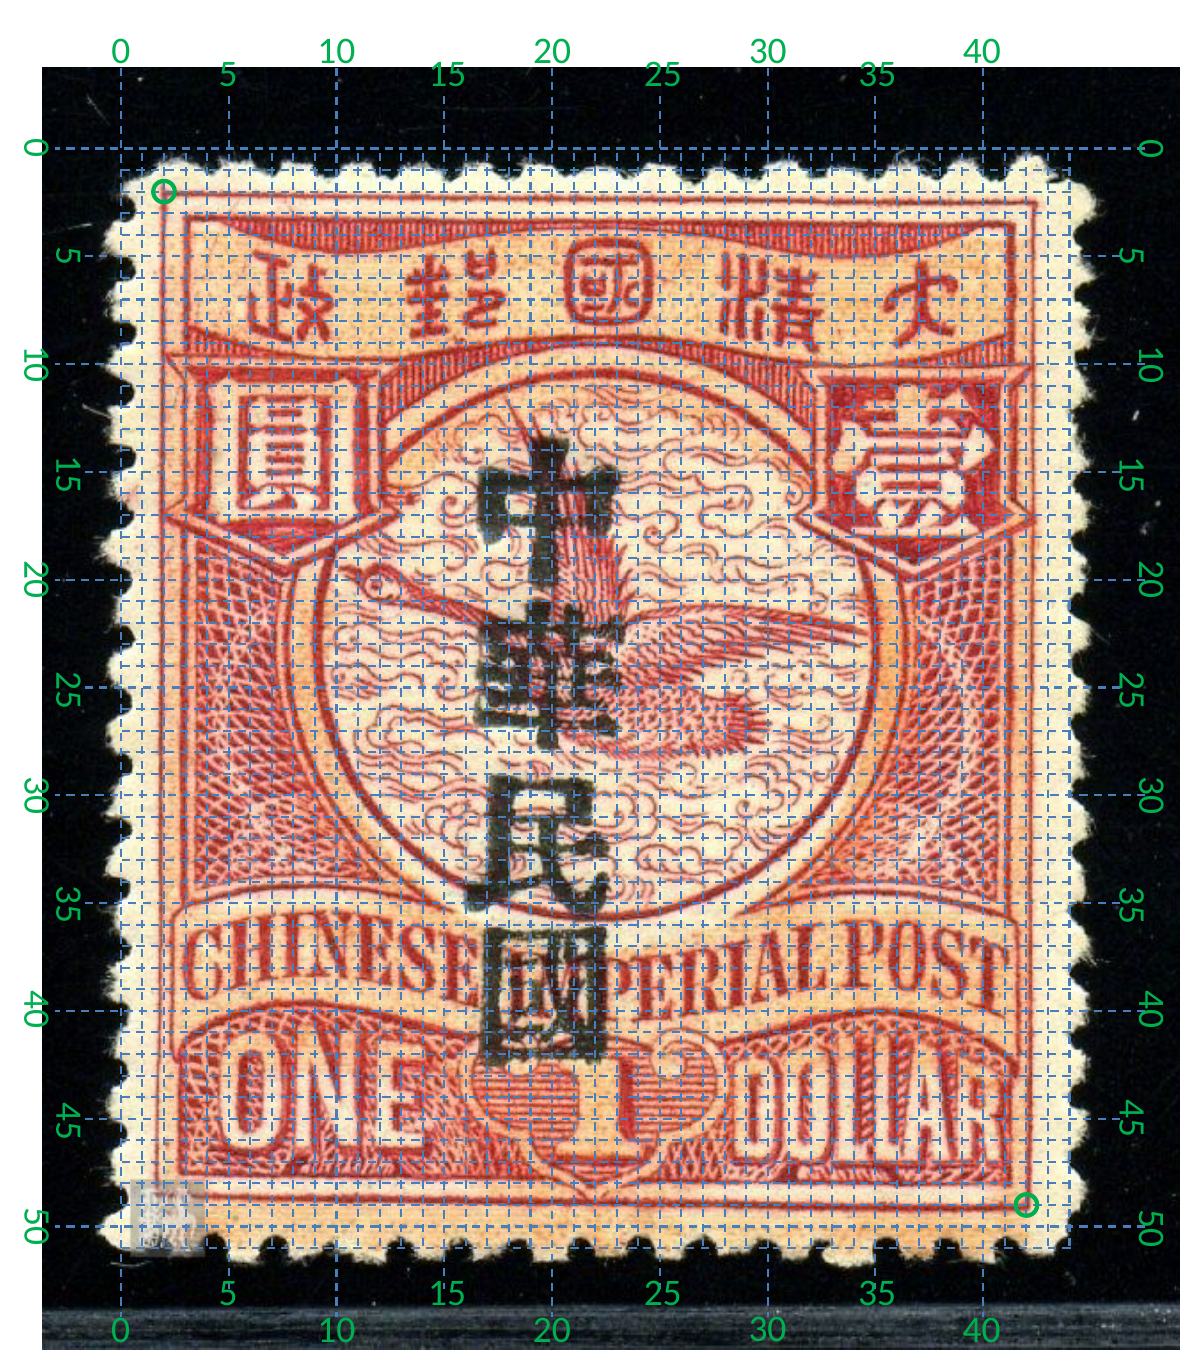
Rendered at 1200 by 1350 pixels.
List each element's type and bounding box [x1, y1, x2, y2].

text_box [16, 18, 1185, 1350]
